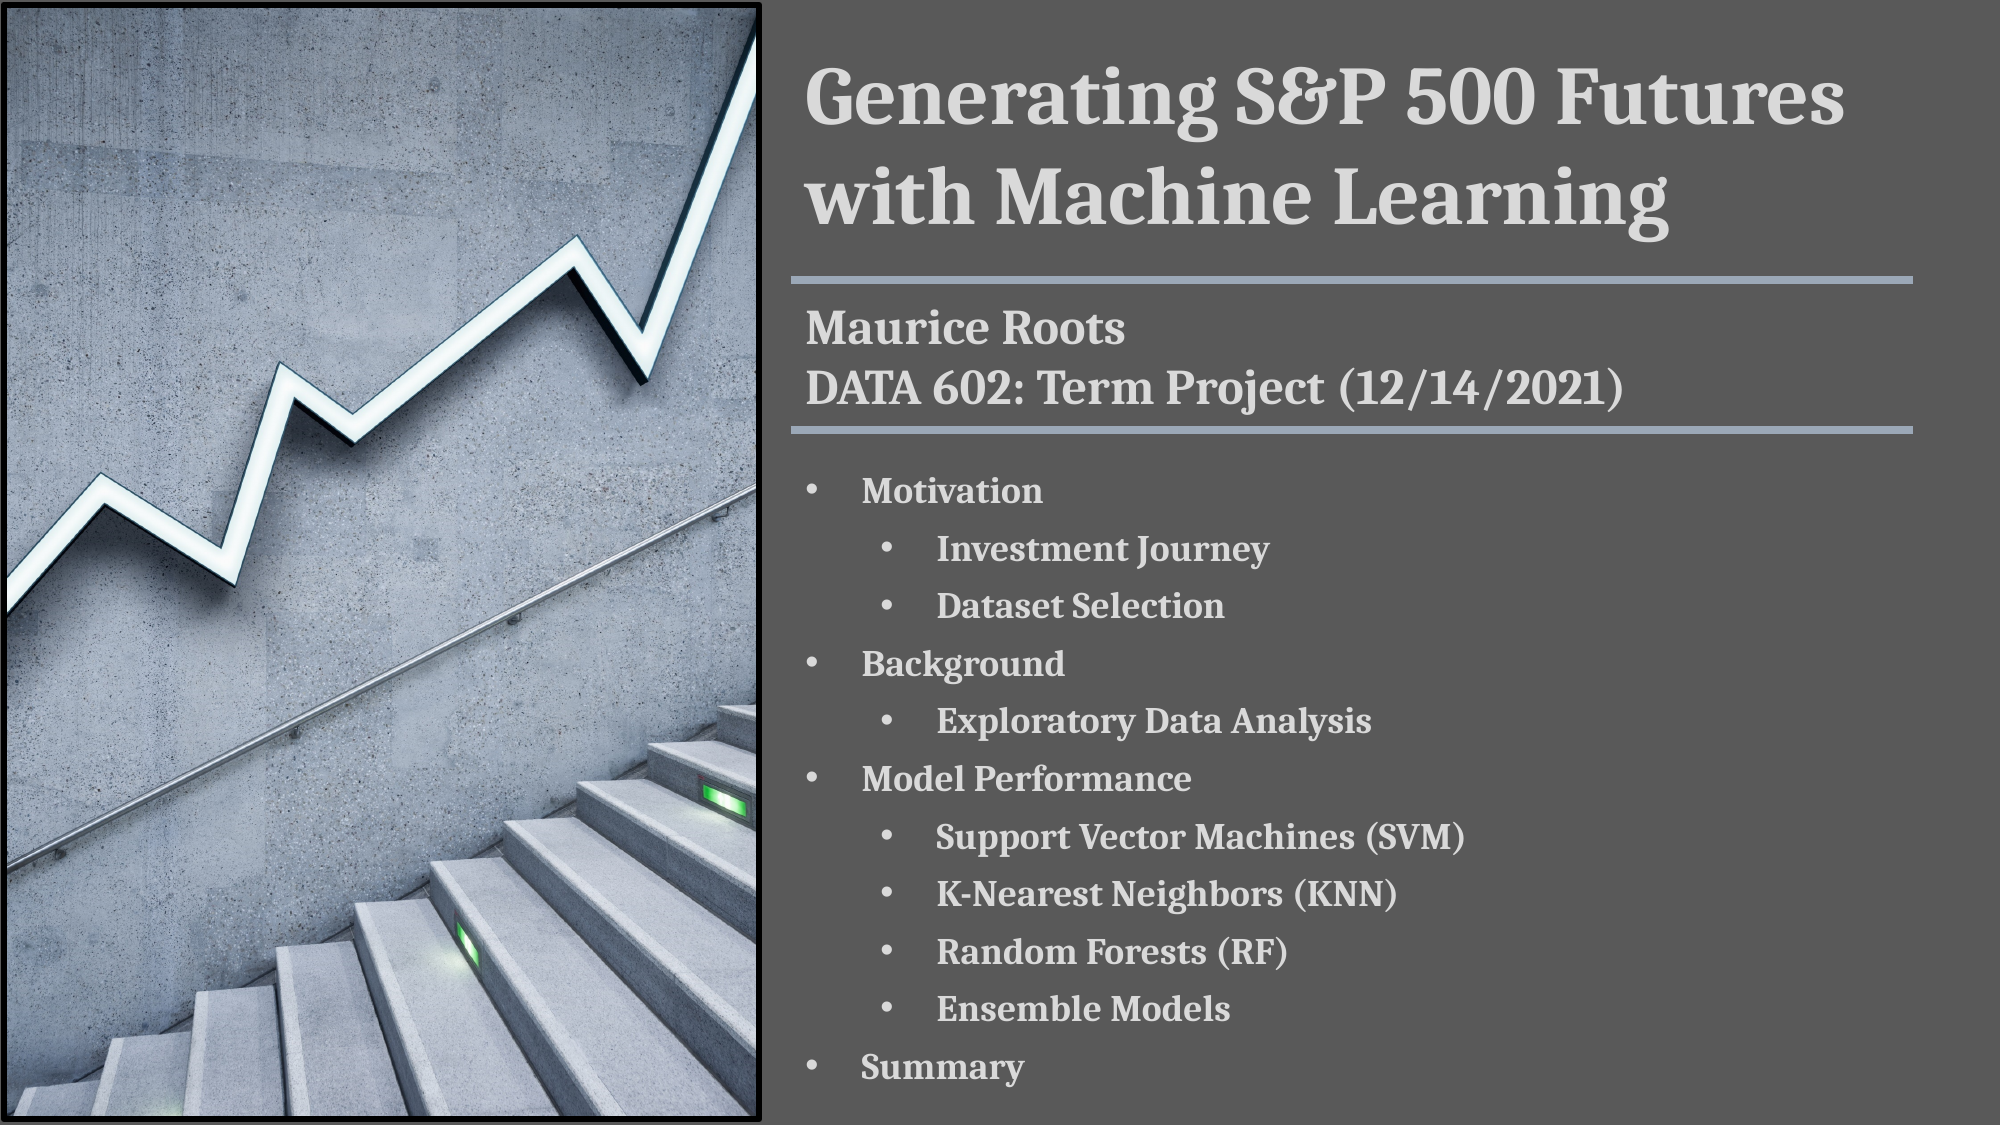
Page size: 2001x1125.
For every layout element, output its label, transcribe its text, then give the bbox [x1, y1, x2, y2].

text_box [790, 33, 1966, 431]
text_box Motivation Investment Journey Dataset Selection Background Exploratory Data Analysis Model Performance Support Vector Machines (SVM) K-Nearest Neighbors (KNN) Random Forests (RF) Ensemble Models Summary [790, 459, 1914, 1094]
picture [6, 7, 757, 1117]
text_box [0, 0, 2000, 1125]
